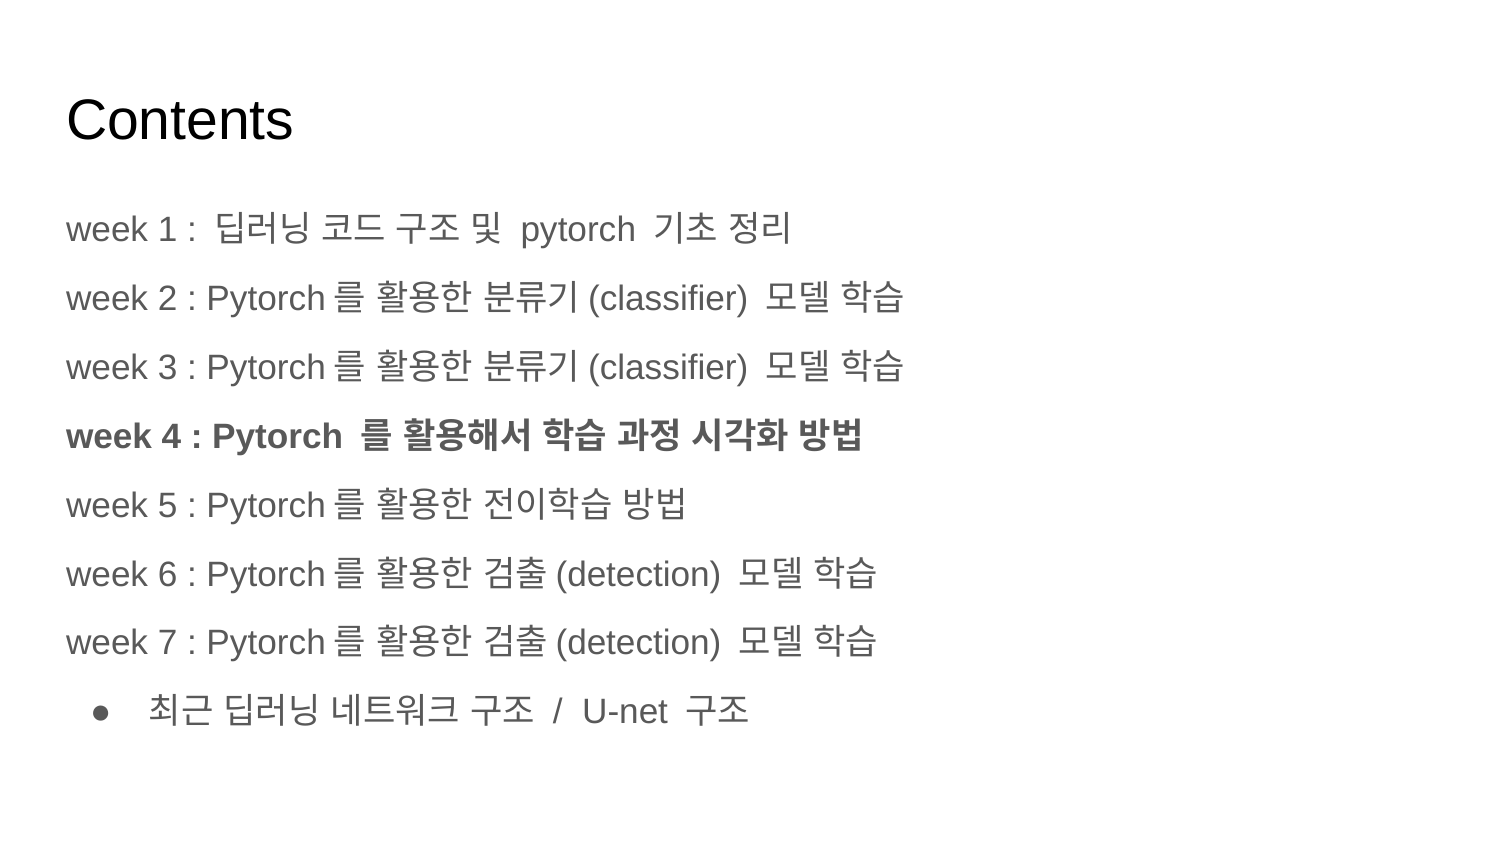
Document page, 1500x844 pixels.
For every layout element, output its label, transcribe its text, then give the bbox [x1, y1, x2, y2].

title Contents [51, 72, 1449, 167]
list week 1 : 딥러닝 코드 구조 및 pytorch 기초 정리 week 2 : Pytorch를 활용한 분류기(classifier) 모델 학습 week 3 : Pytorch를 활용한 분류기(classifier) 모델 학습 week 4 : Pytorch 를 활용해서 학습 과정 시각화 방법 week 5 : Pytorch를 활용한 전이학습 방법 week 6 : Pytorch를 활용한 검출(detection) 모델 학습 week 7 : Pytorch를 활용한 검출(detection) 모델 학습 최근 딥러닝 네트워크 구조 / U-net 구조 [51, 189, 1449, 750]
